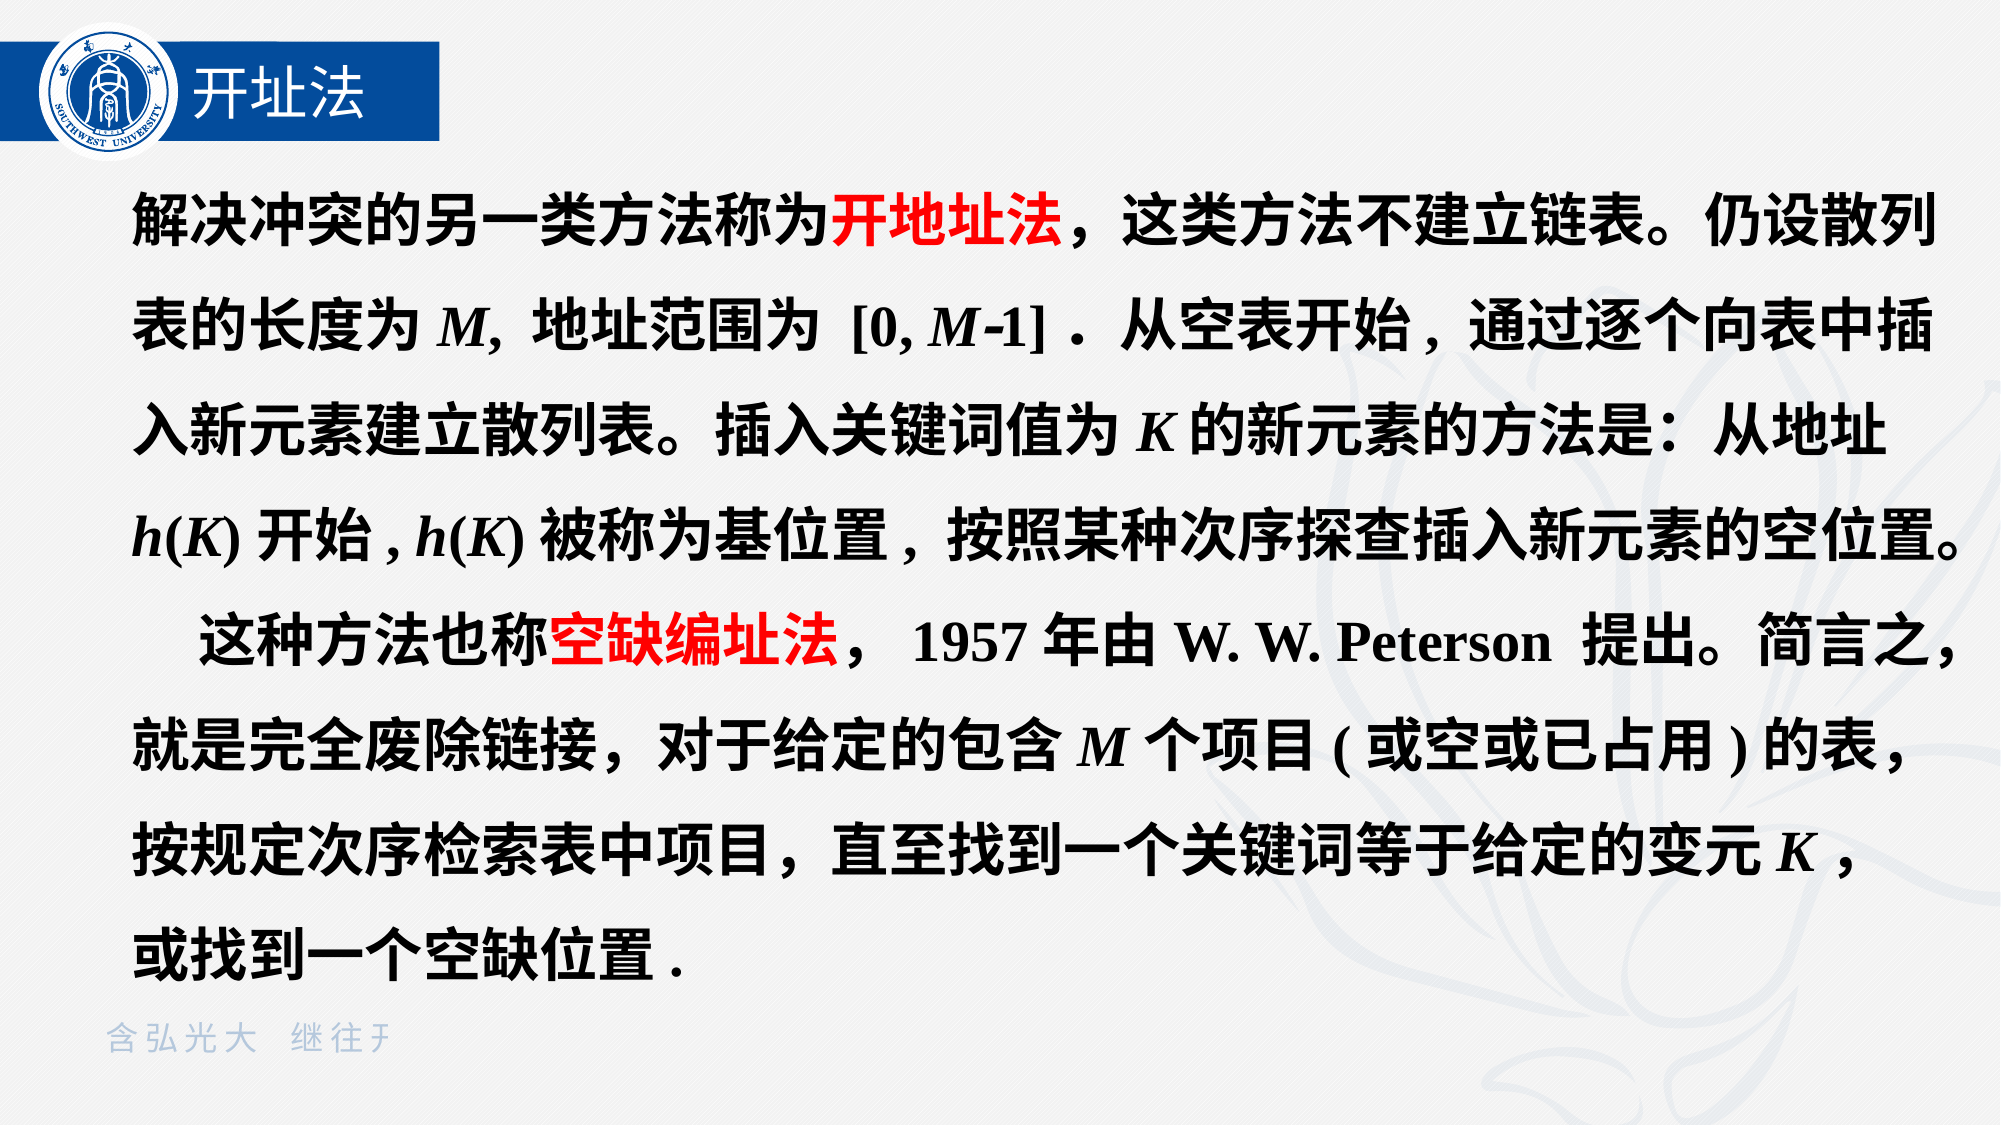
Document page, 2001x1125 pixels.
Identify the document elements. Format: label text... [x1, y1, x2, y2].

text_box 解决冲突的另一类方法称为开地址法，这类方法不建立链表。仍设散列表的长度为M, 地址范围为 [0, M1]．从空表开始, 通过逐个向表中插入新元素建立散列表。插入关键词值为K的新元素的方法是：从地址h(K)开始, h(K)被称为基位置, 按照某种次序探查插入新元素的空位置。 这种方法也称空缺编址法，1957年由W. W. Peterson 提出。简言之，就是完全废除链接，对于给定的包含M个项目(或空或已占用)的表，按规定次序检索表中项目，直至找到一个关键词等于给定的变元K，或找到一个空缺位置. [125, 140, 1938, 1125]
list 开址法 [180, 41, 440, 140]
